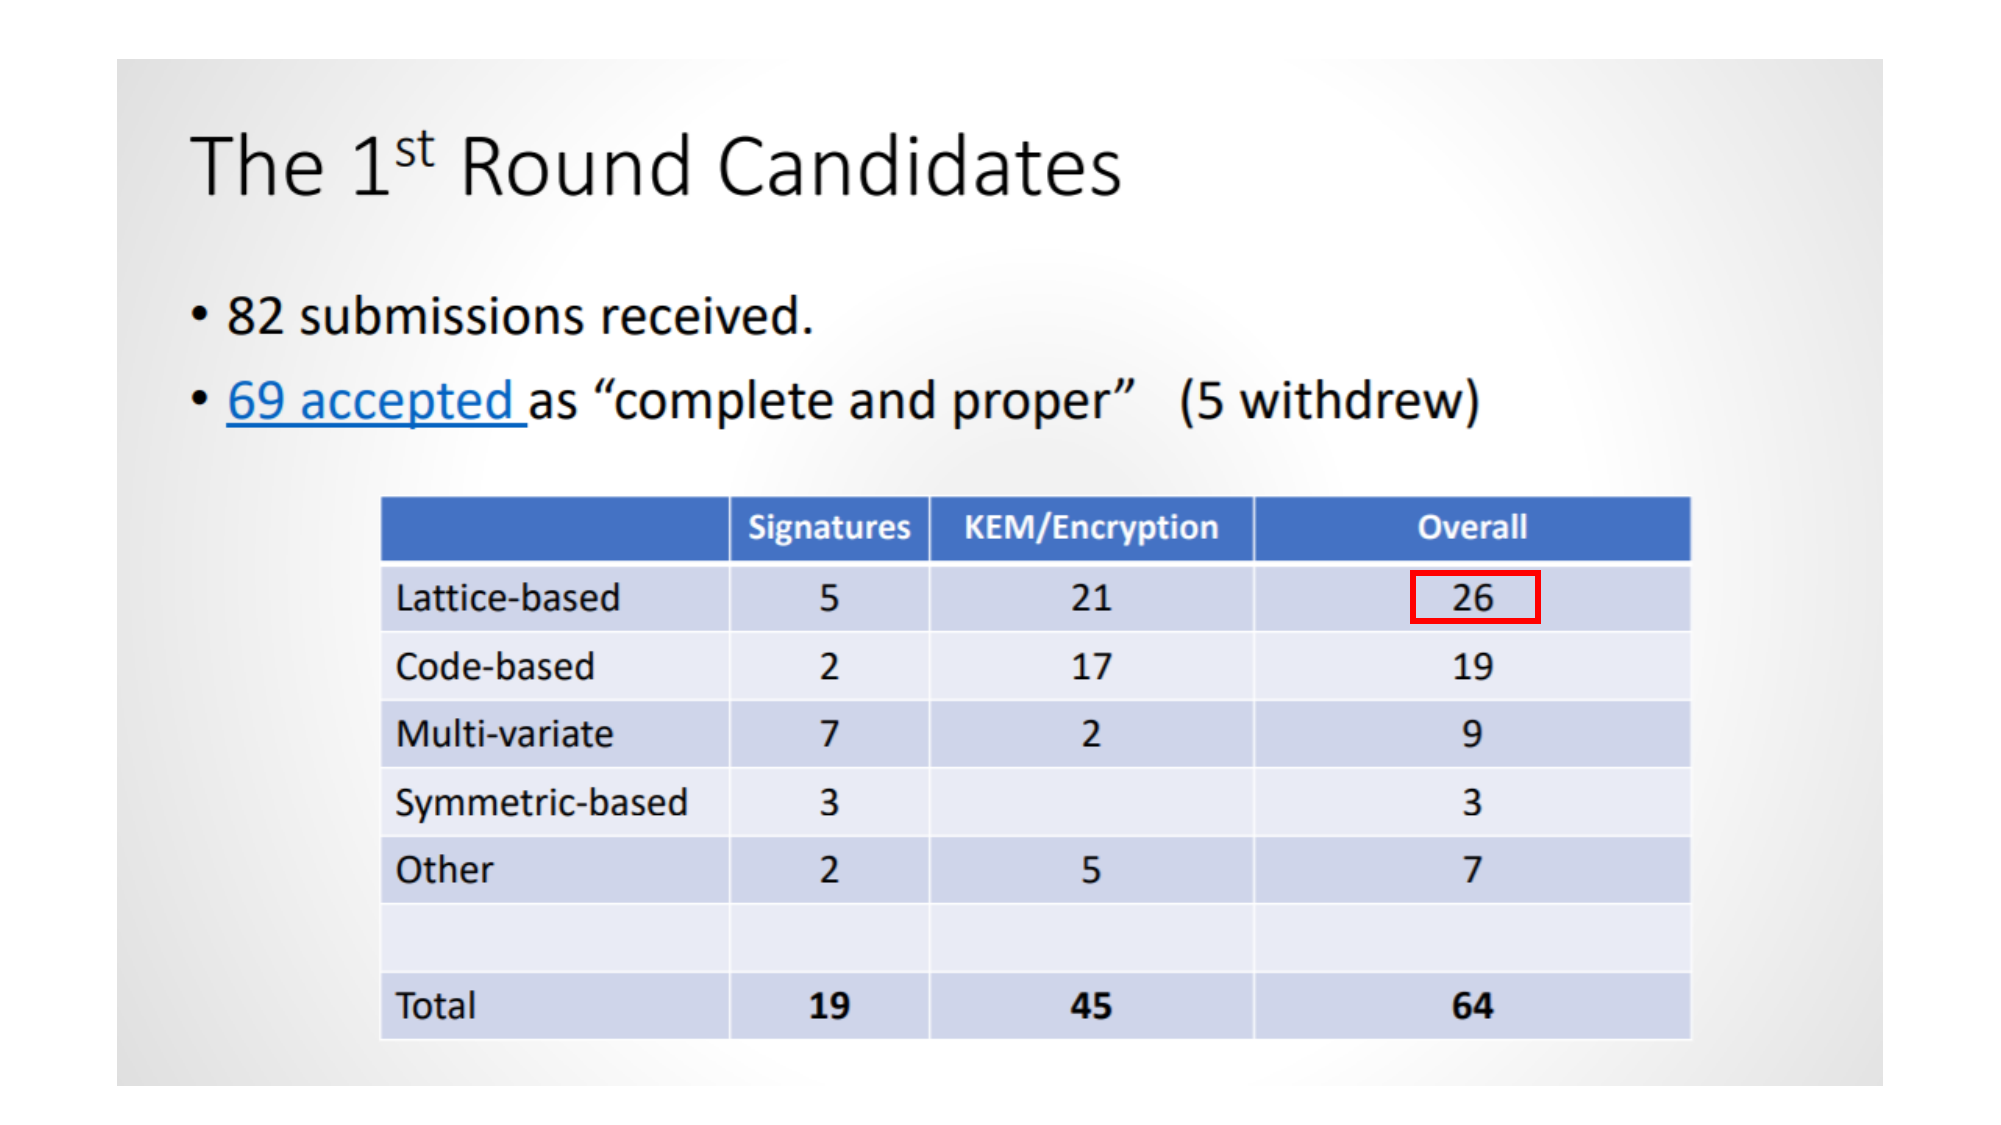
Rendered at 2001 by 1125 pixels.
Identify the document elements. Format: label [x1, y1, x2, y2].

list [117, 59, 1883, 1086]
